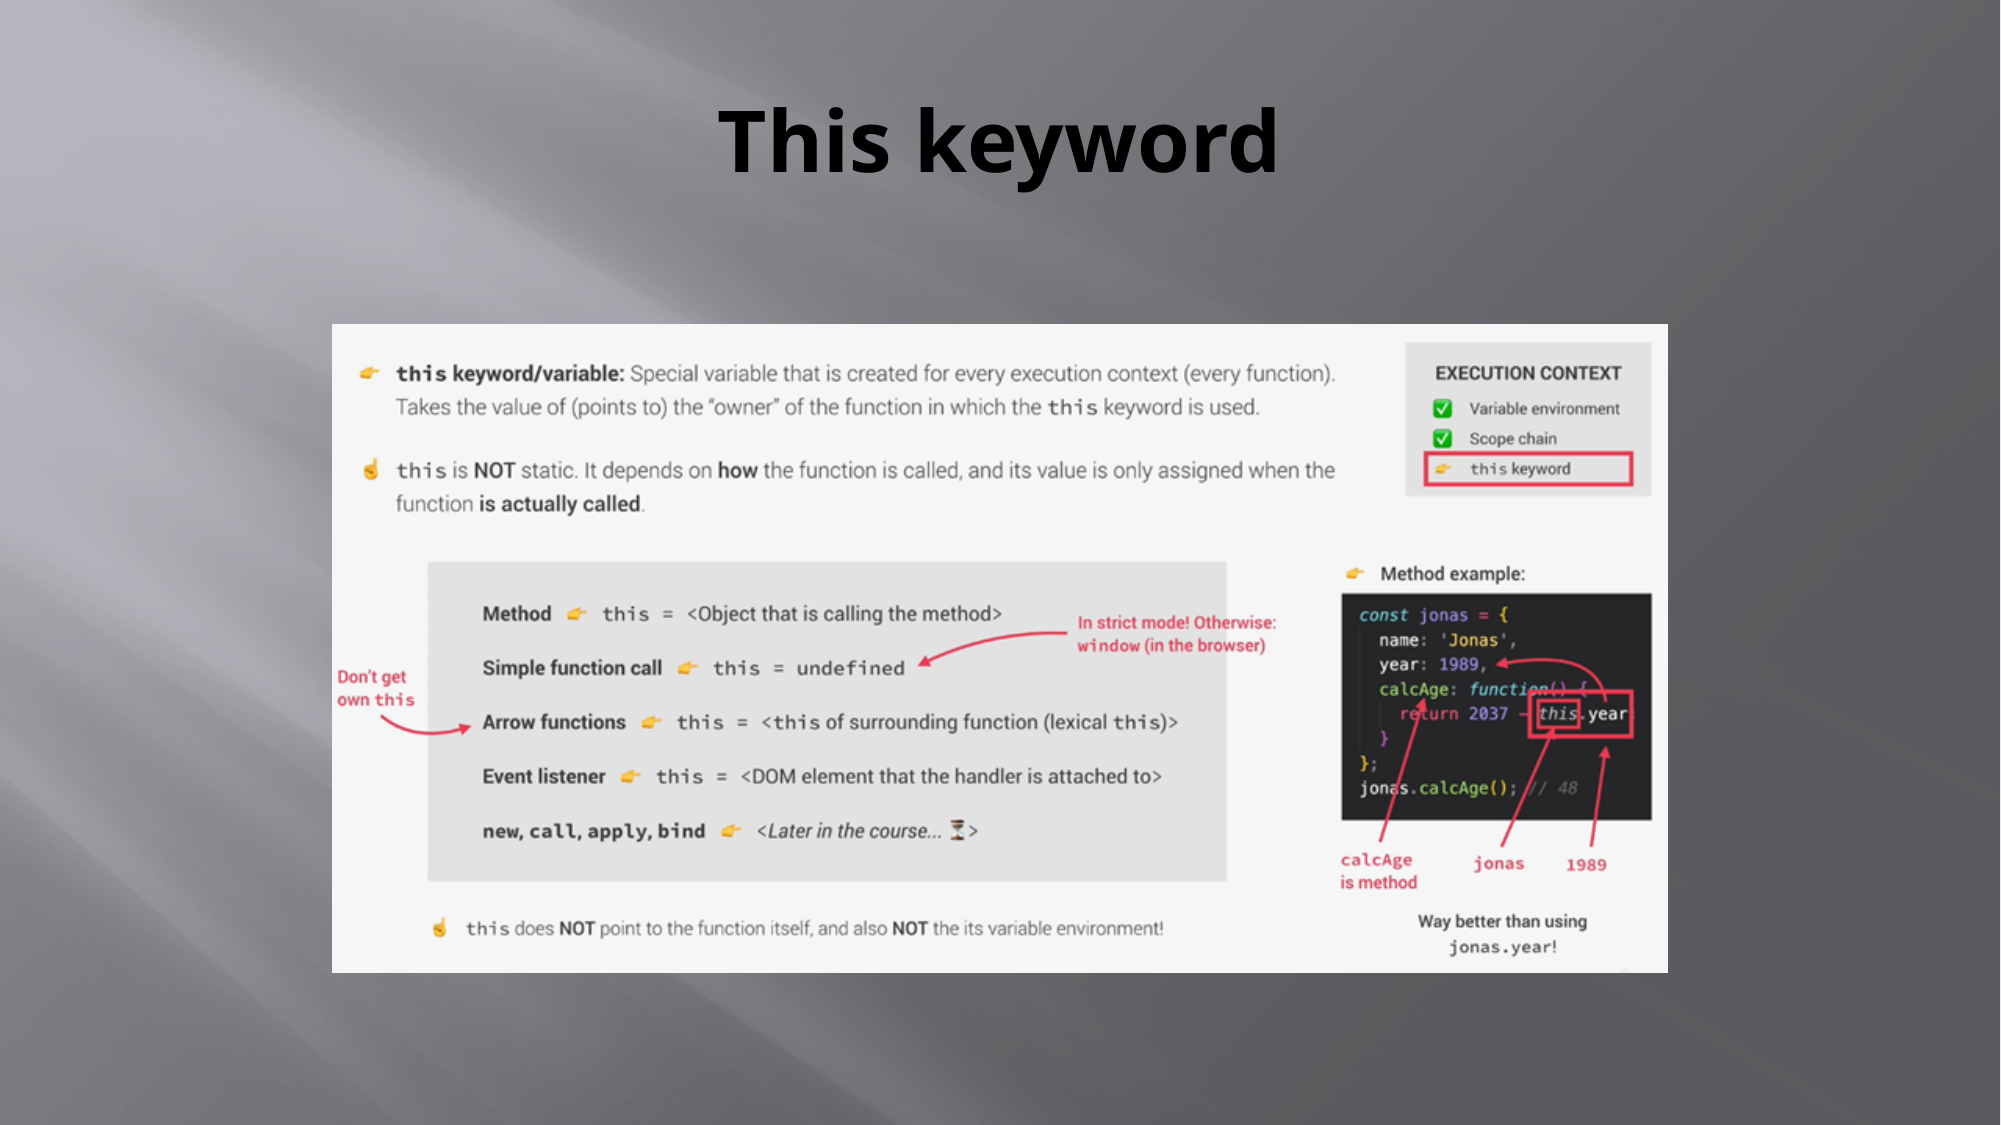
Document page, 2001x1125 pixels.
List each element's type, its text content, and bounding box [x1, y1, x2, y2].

title This keyword [99, 45, 1900, 233]
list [332, 324, 1668, 974]
